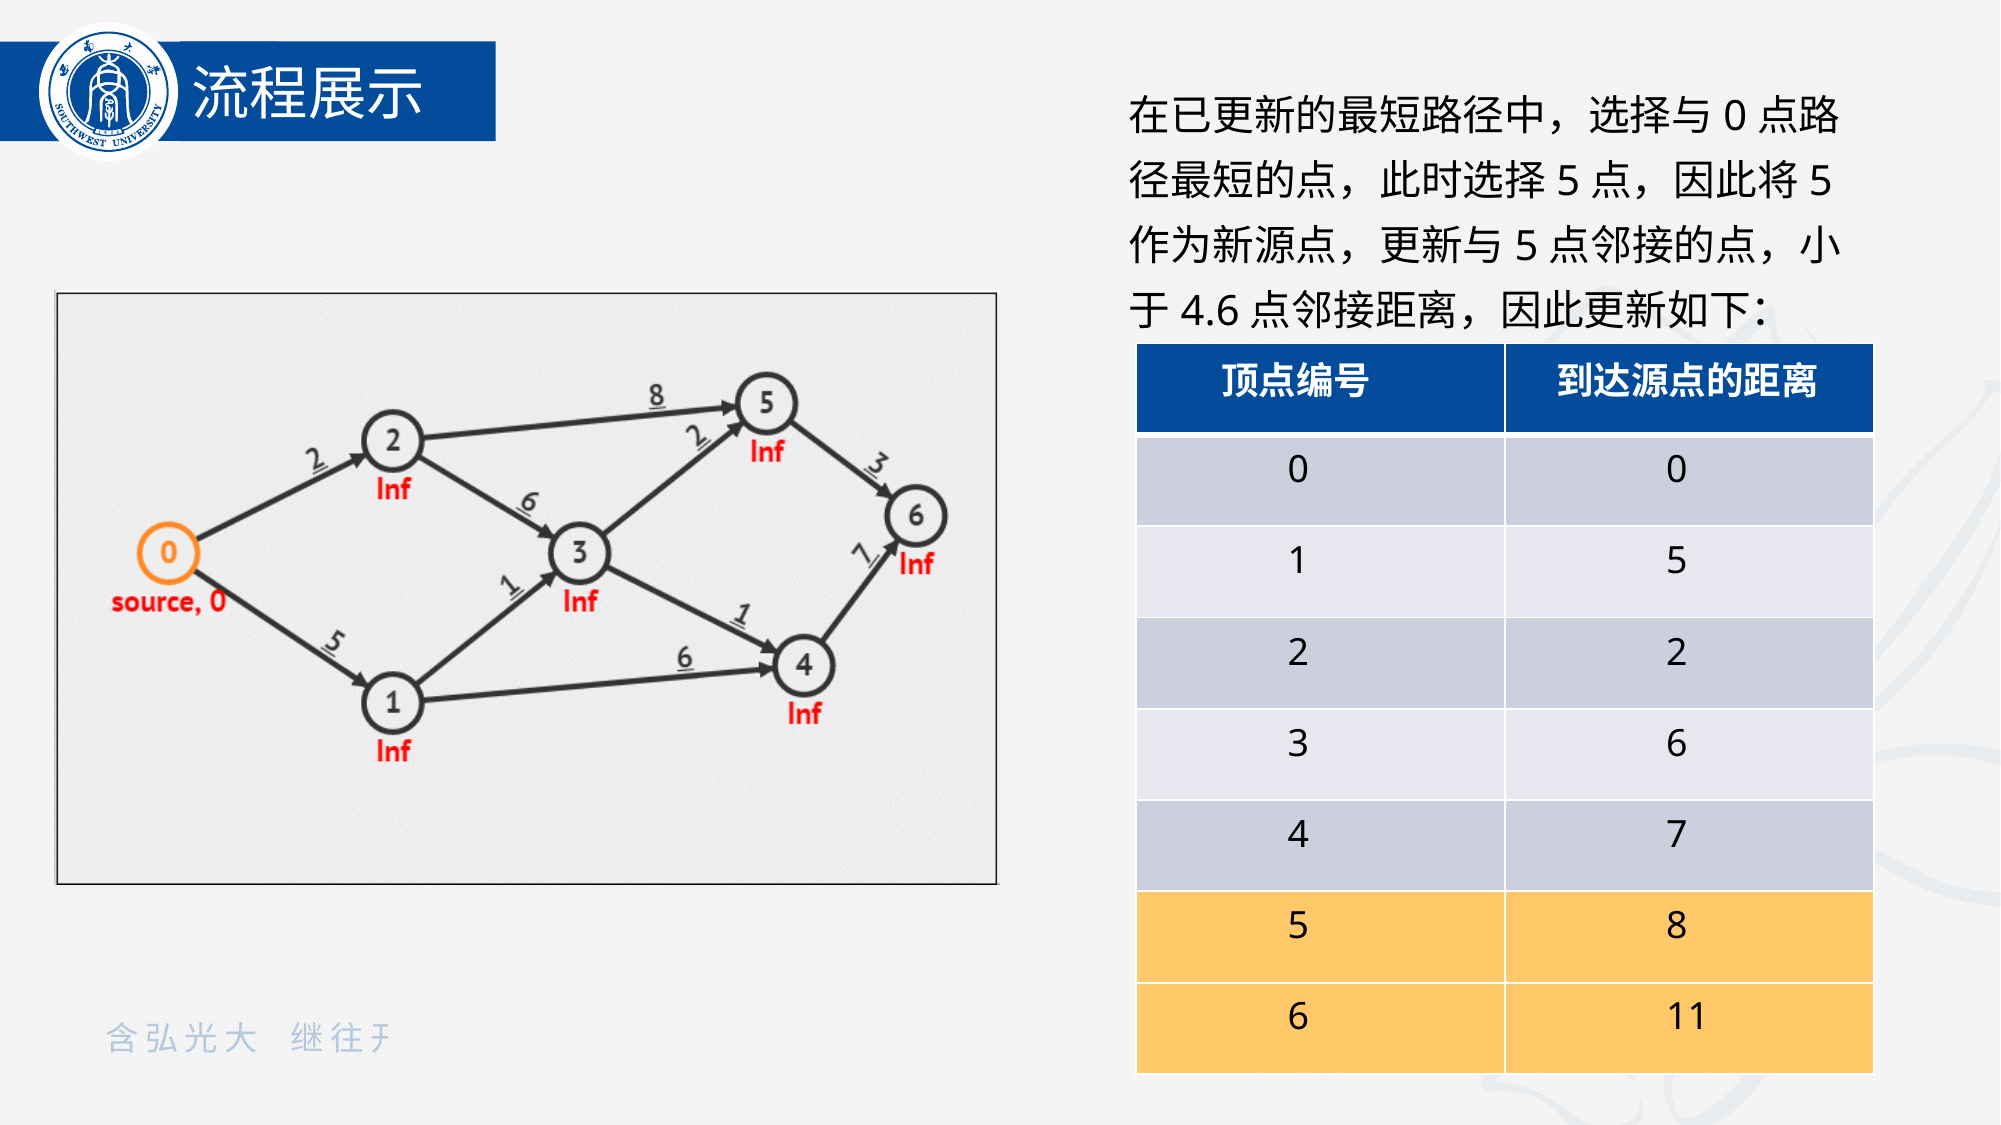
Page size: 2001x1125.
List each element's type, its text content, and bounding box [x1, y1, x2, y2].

table_cell 5 [1506, 527, 1873, 617]
text_box 在已更新的最短路径中，选择与0点路径最短的点，此时选择5点，因此将5作为新源点，更新与5点邻接的点，小于4.6点邻接距离，因此更新如下： [1114, 66, 1874, 342]
table_cell 8 [1506, 892, 1873, 982]
table_cell 6 [1506, 710, 1873, 799]
table_cell 2 [1506, 618, 1873, 708]
table_cell 7 [1506, 801, 1873, 890]
table_cell 2 [1137, 618, 1504, 708]
table_cell 6 [1137, 984, 1504, 1073]
table_cell 3 [1137, 710, 1504, 799]
table_header 顶点编号 [1137, 344, 1504, 432]
table_cell 0 [1506, 438, 1873, 525]
table_cell 5 [1137, 892, 1504, 982]
table_cell 1 [1137, 527, 1504, 617]
table_cell 11 [1506, 984, 1873, 1073]
table_cell 4 [1137, 801, 1504, 890]
table_header 到达源点的距离 [1506, 344, 1873, 432]
table_cell 0 [1137, 438, 1504, 525]
picture [54, 290, 1000, 885]
list 流程展示 [180, 41, 496, 142]
